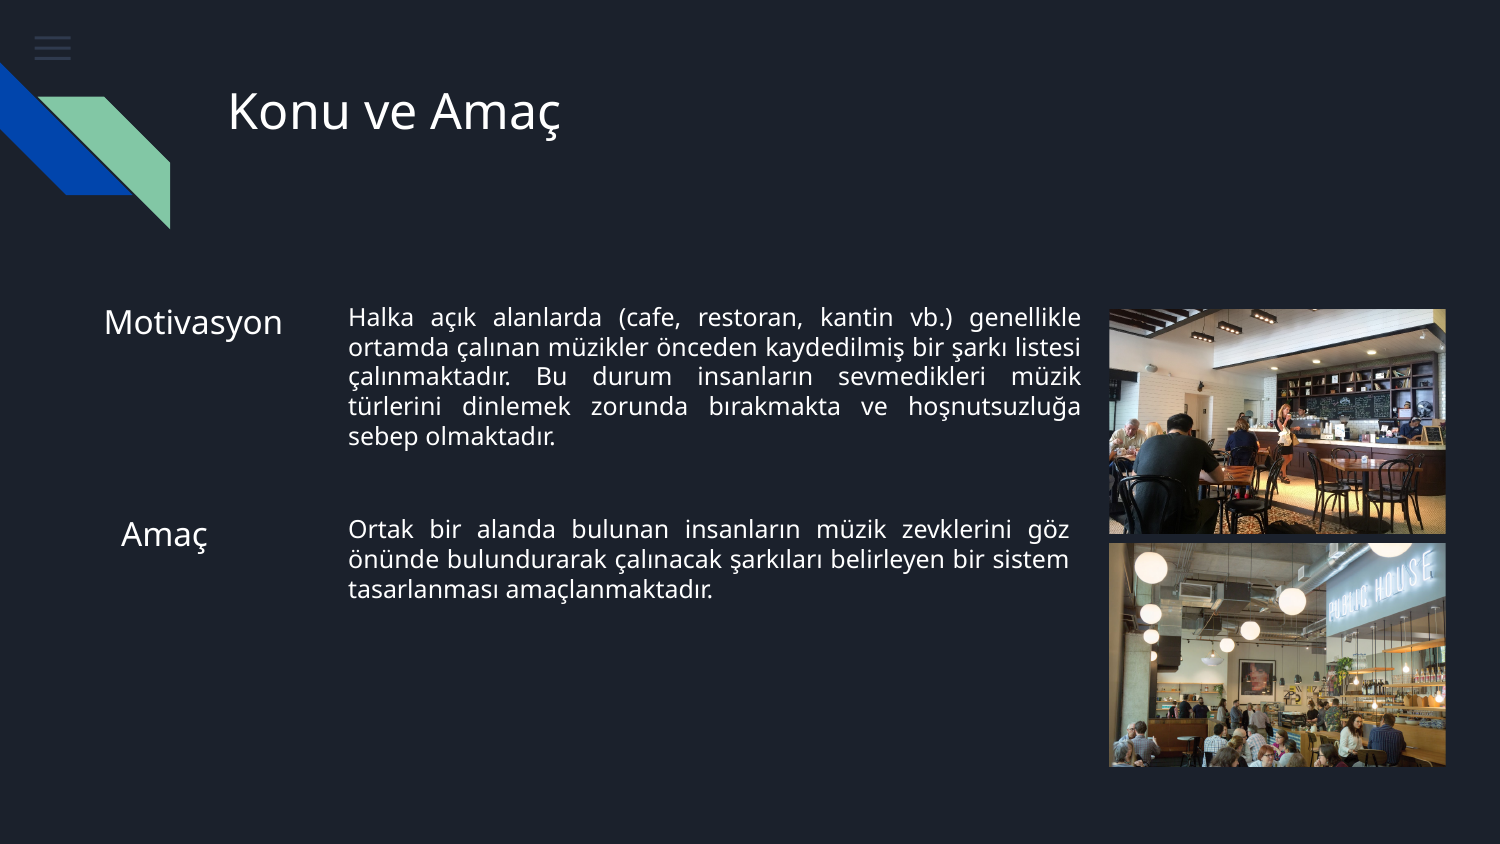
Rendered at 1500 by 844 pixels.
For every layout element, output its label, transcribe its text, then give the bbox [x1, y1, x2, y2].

picture [1109, 309, 1446, 535]
text_box Motivasyon [88, 286, 333, 353]
list Halka açık alanlarda (cafe, restoran, kantin vb.) genellikle ortamda çalınan müzikler önceden kaydedilmiş bir şarkı listesi çalınmaktadır. Bu durum insanların sevmedikleri müzik türlerini dinlemek zorunda bırakmakta ve hoşnutsuzluğa sebep olmaktadır. [333, 286, 1098, 493]
text_box Amaç [106, 498, 333, 632]
title Konu ve Amaç [212, 64, 1368, 215]
picture [1108, 542, 1446, 768]
list Ortak bir alanda bulunan insanların müzik zevklerini göz önünde bulundurarak çalınacak şarkıları belirleyen bir sistem tasarlanması amaçlanmaktadır. [333, 498, 1086, 632]
